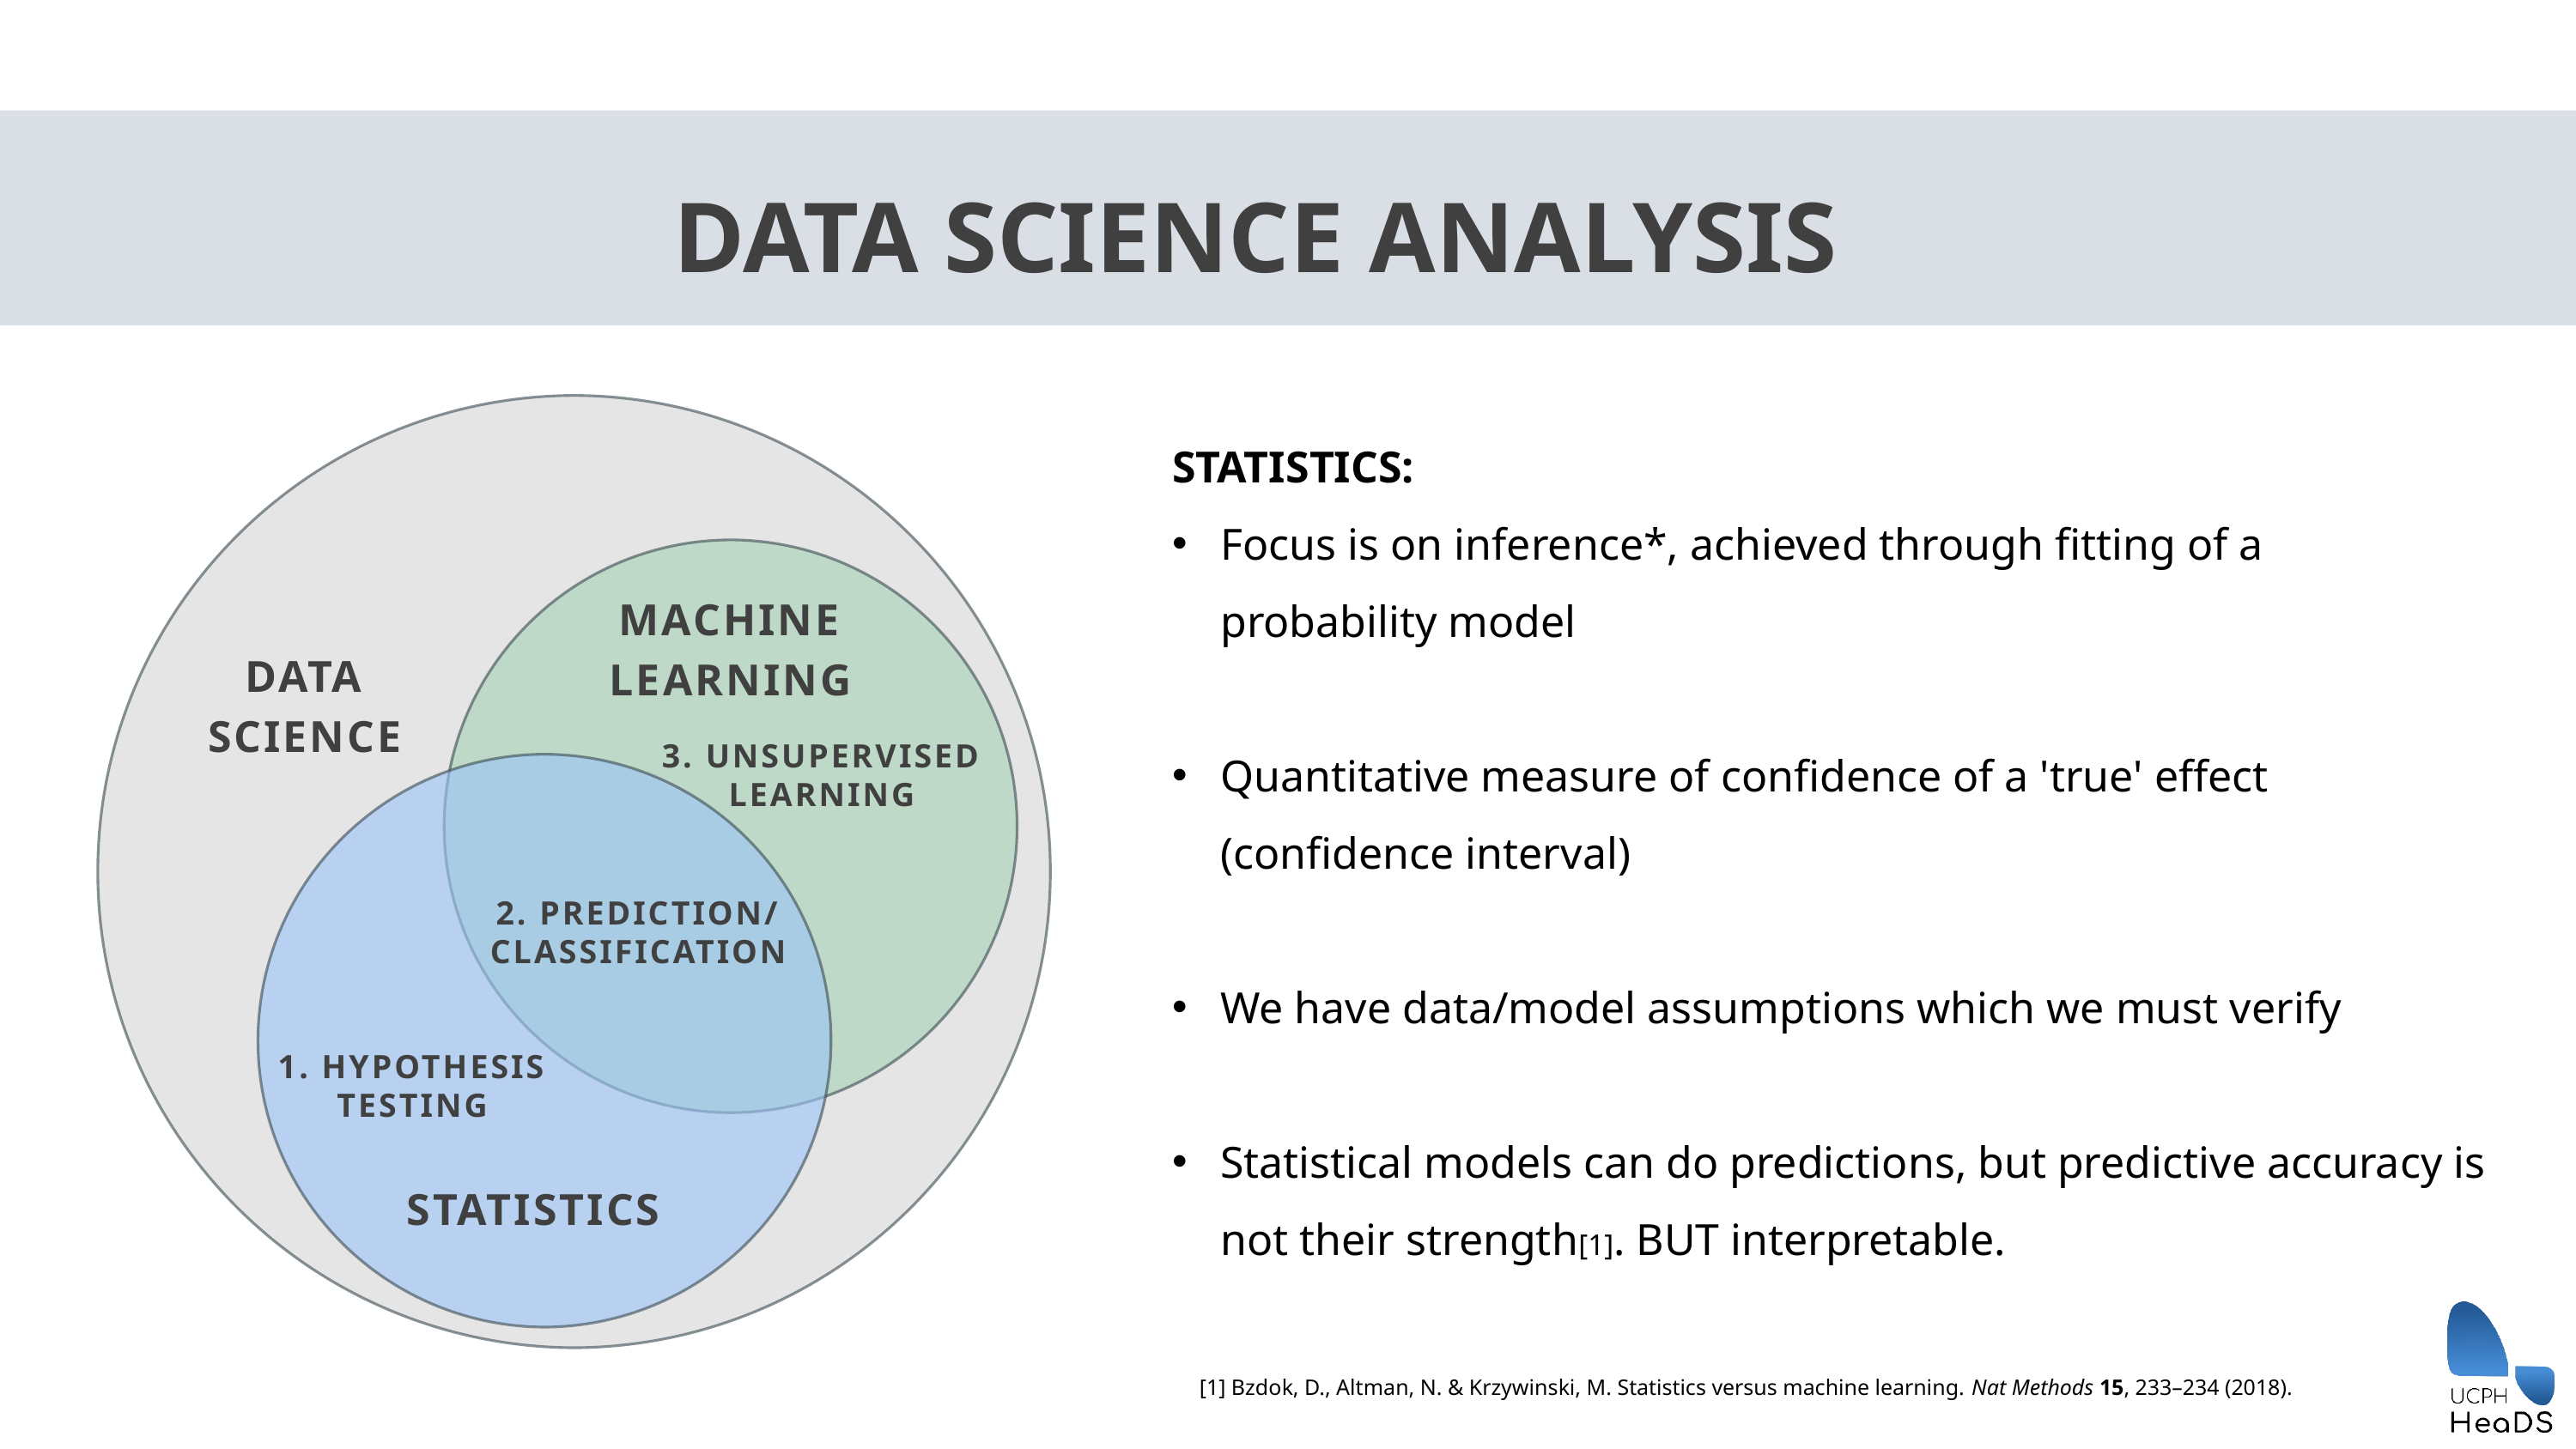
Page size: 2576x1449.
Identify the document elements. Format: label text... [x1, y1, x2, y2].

text_box [0, 110, 2576, 325]
text_box DATA SCIENCE ANALYSIS [600, 152, 1911, 292]
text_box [97, 395, 1137, 1349]
picture [2446, 1301, 2555, 1433]
text_box STATISTICS: Focus is on inference*, achieved through fitting of a probability model Quantitative measure of confidence of a 'true' effect (confidence interval) We have data/model assumptions which we must verify Statistical models can do predictions, but predictive accuracy is not their strength[1]. BUT interpretable. [1159, 407, 2503, 1270]
text_box [1] Bzdok, D., Altman, N. & Krzywinski, M. Statistics versus machine learning. Nat Methods 15, 233–234 (2018). [1187, 1367, 2442, 1406]
